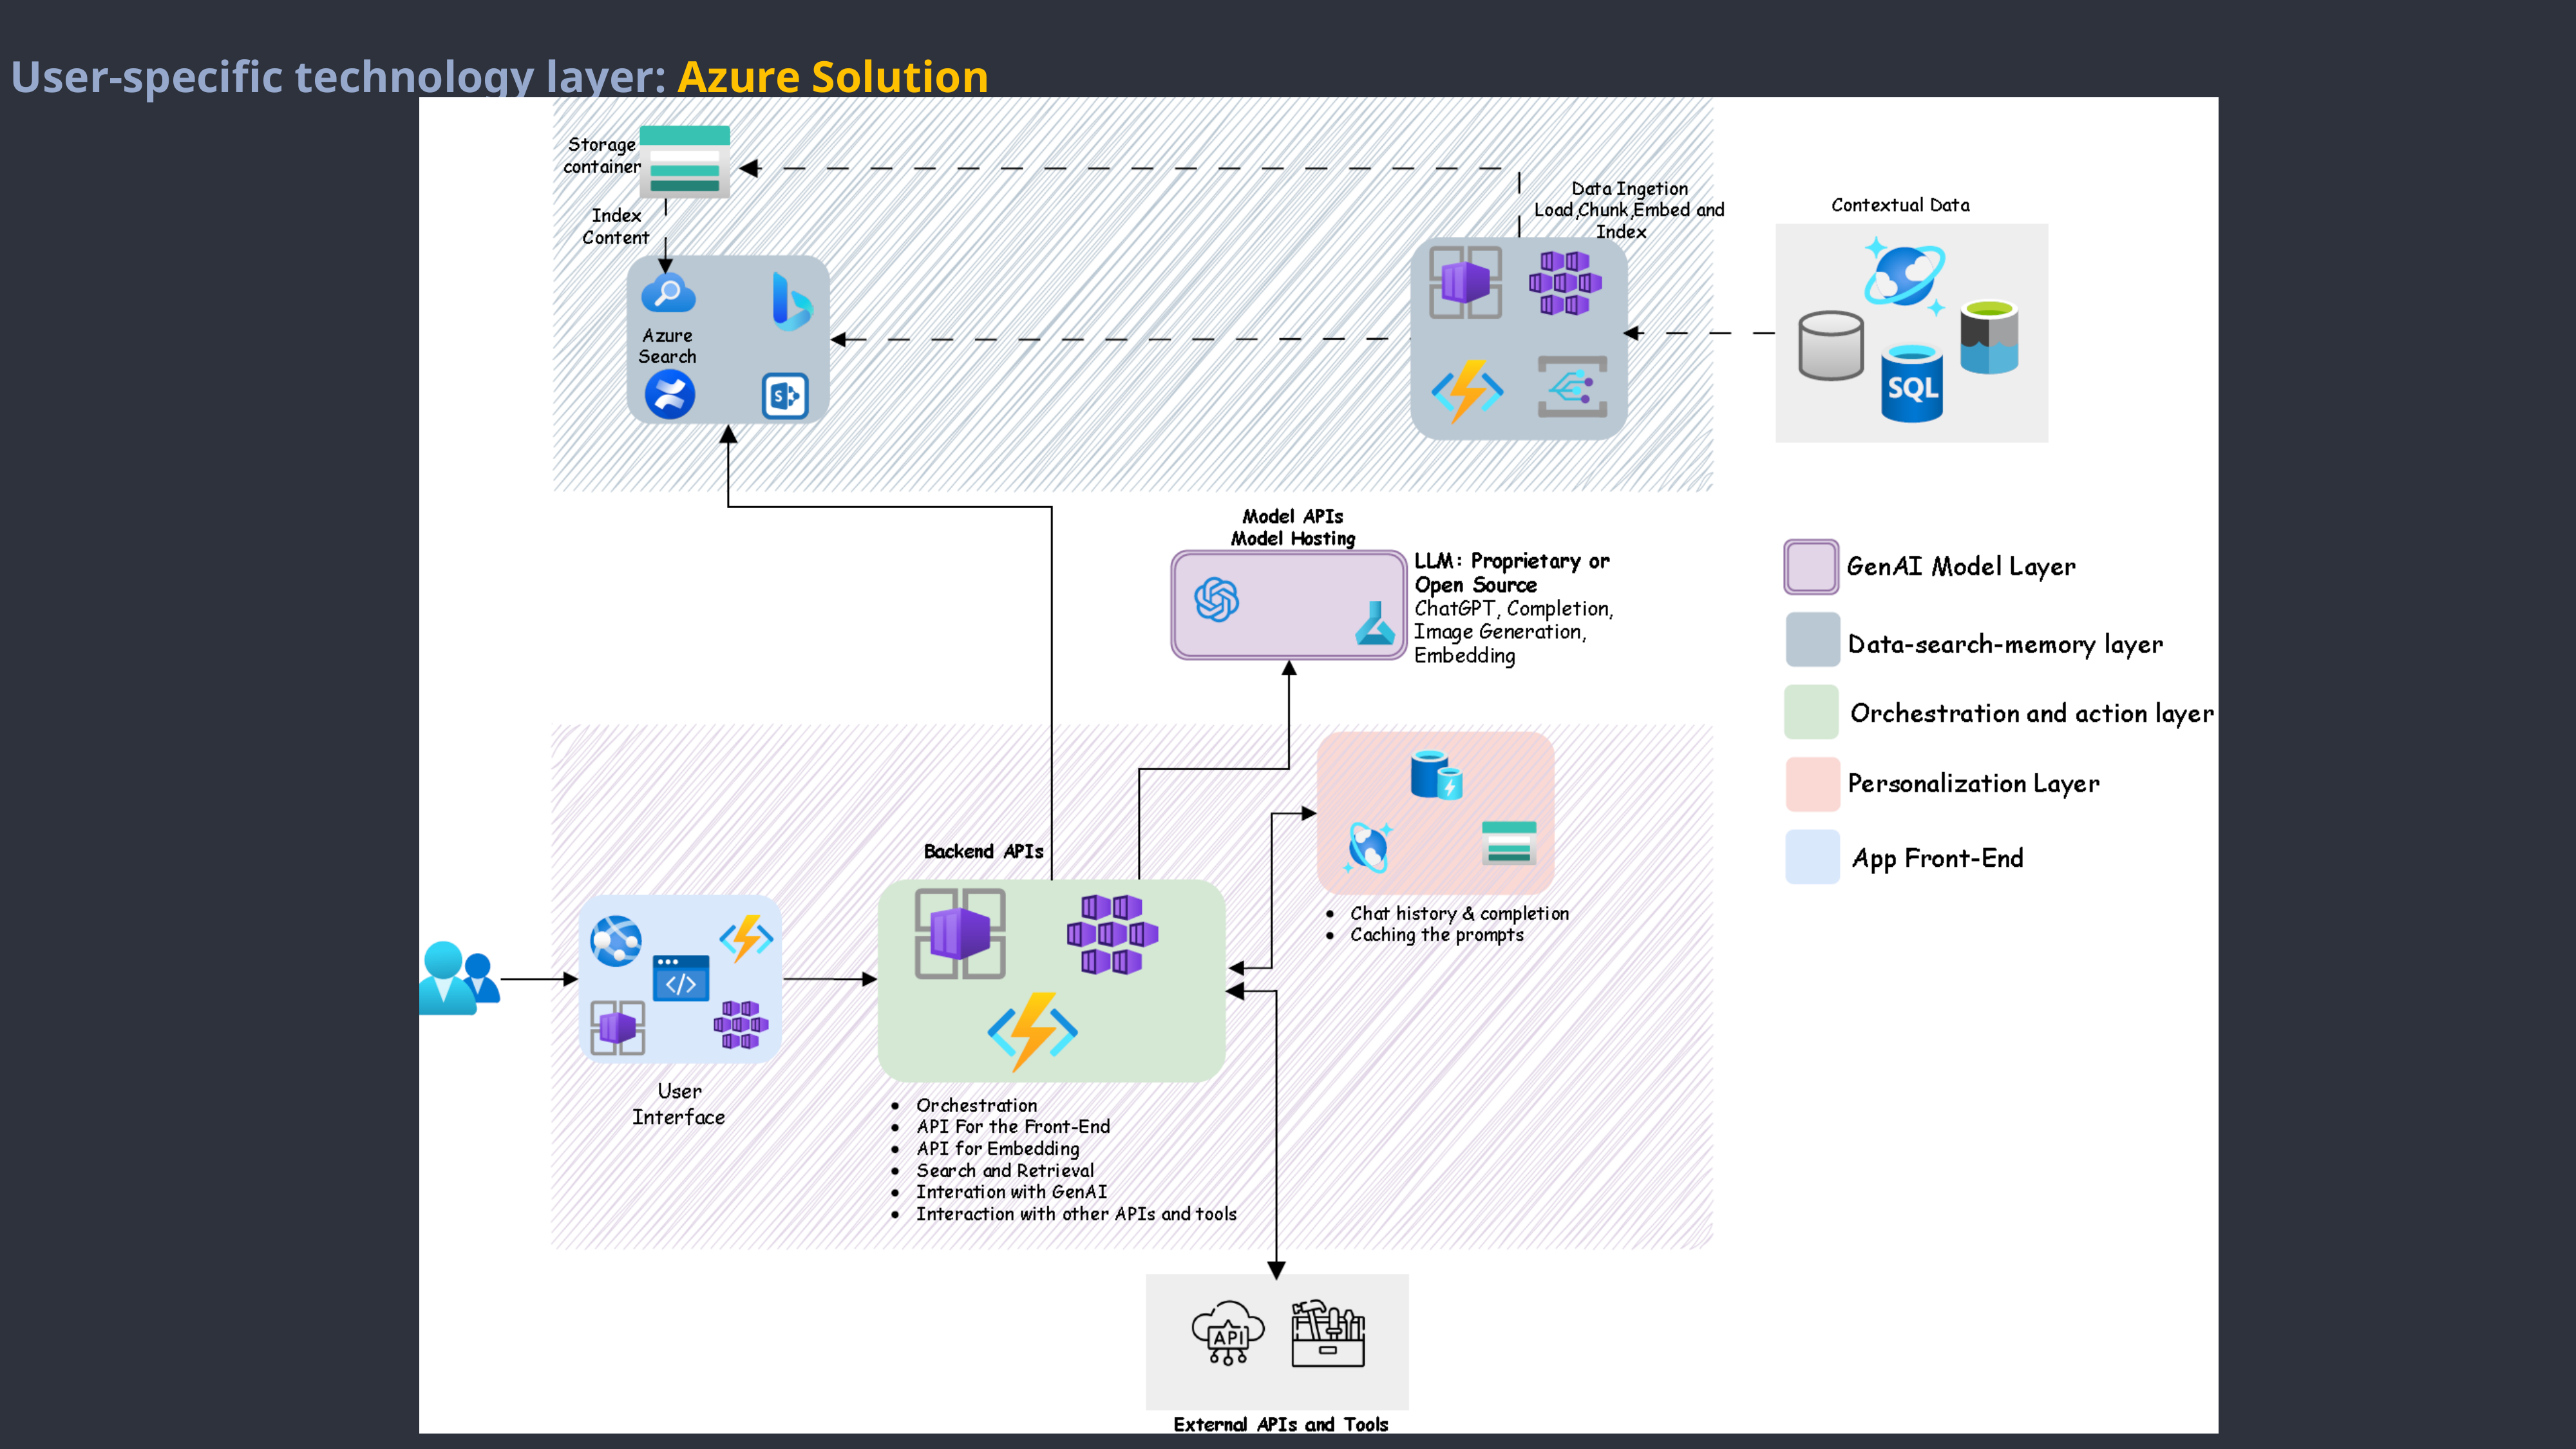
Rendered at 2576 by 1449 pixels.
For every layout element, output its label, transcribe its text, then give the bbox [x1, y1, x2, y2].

picture [419, 97, 2219, 1434]
text_box User-specific technology layer: Azure Solution [1, 15, 2576, 106]
